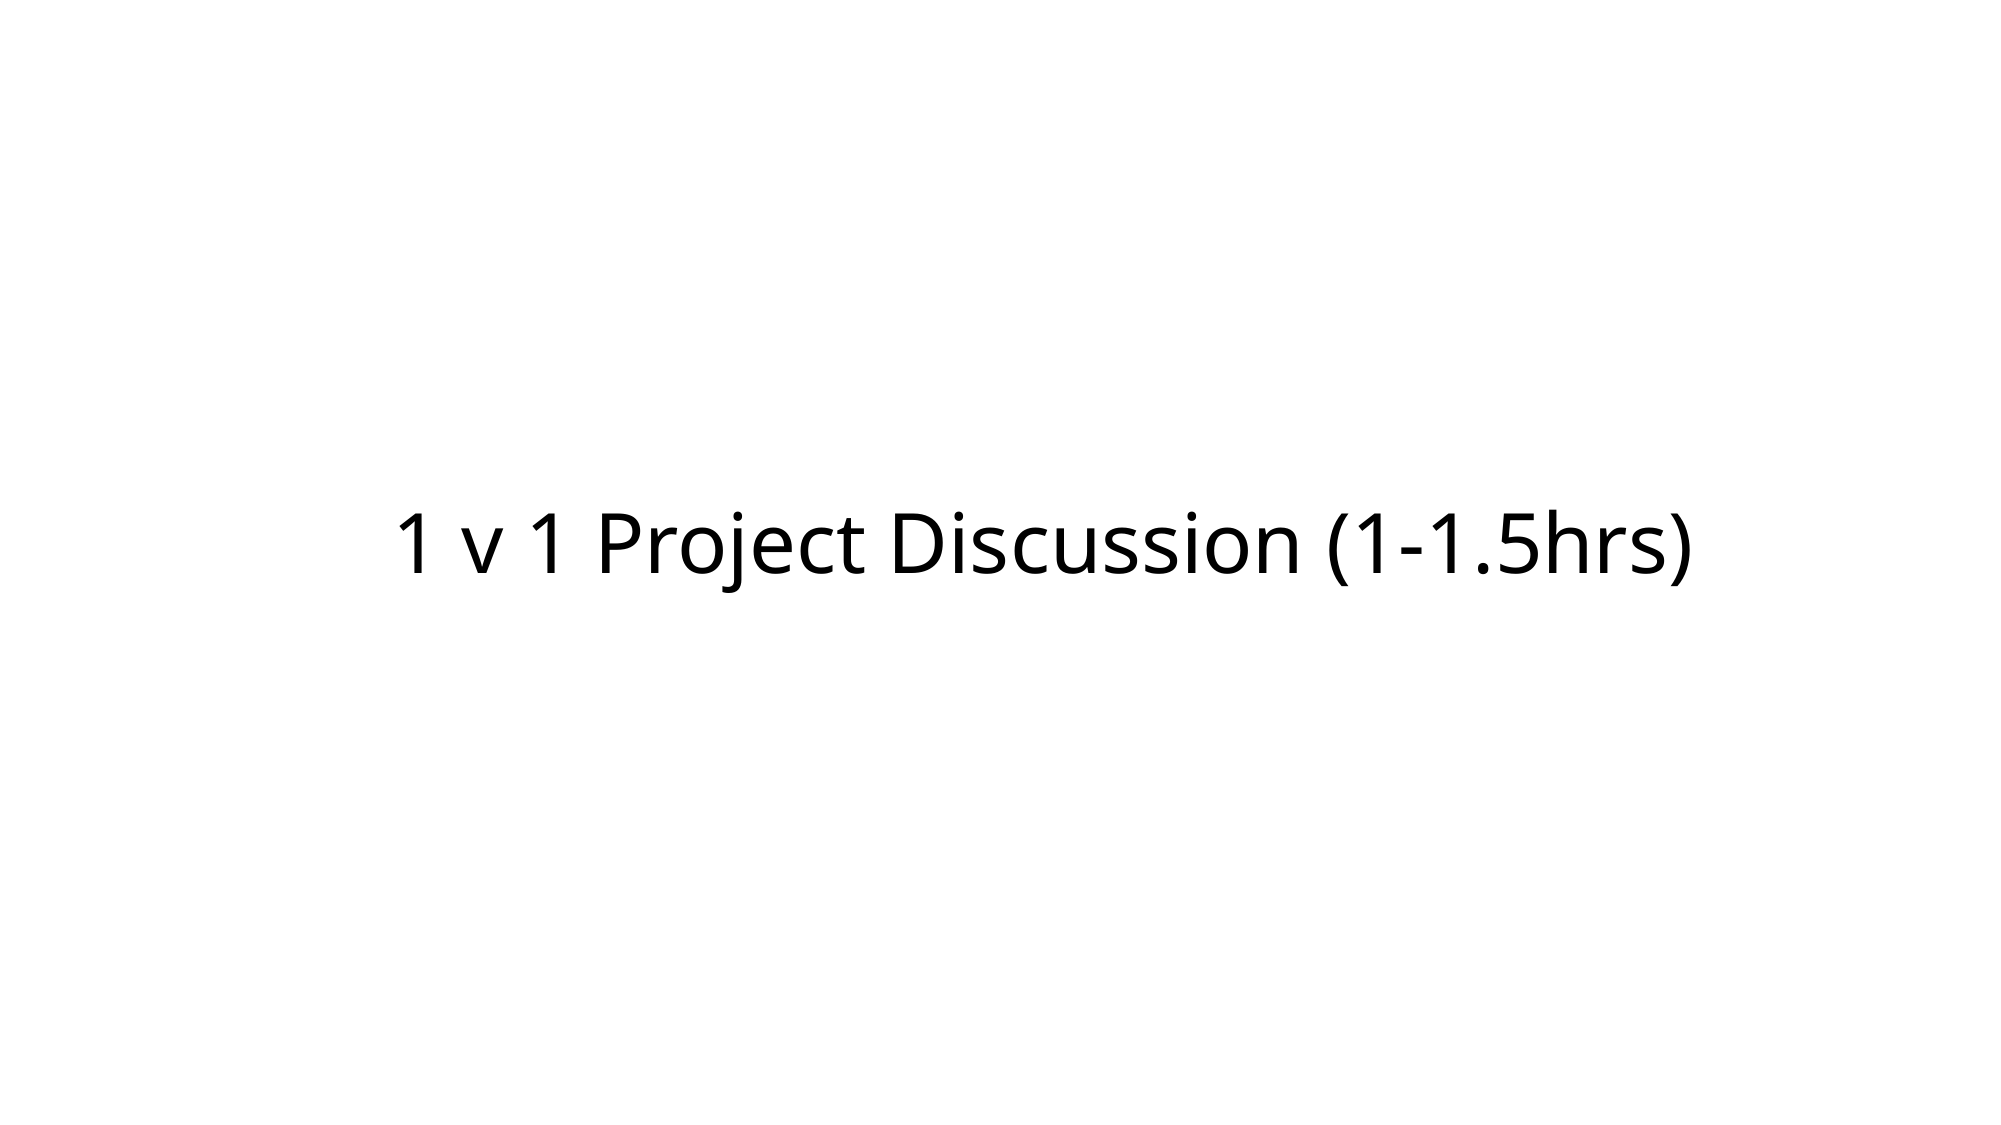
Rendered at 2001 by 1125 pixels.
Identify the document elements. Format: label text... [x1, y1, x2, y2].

text_box 1 v 1 Project Discussion (1-1.5hrs) [377, 483, 1710, 598]
